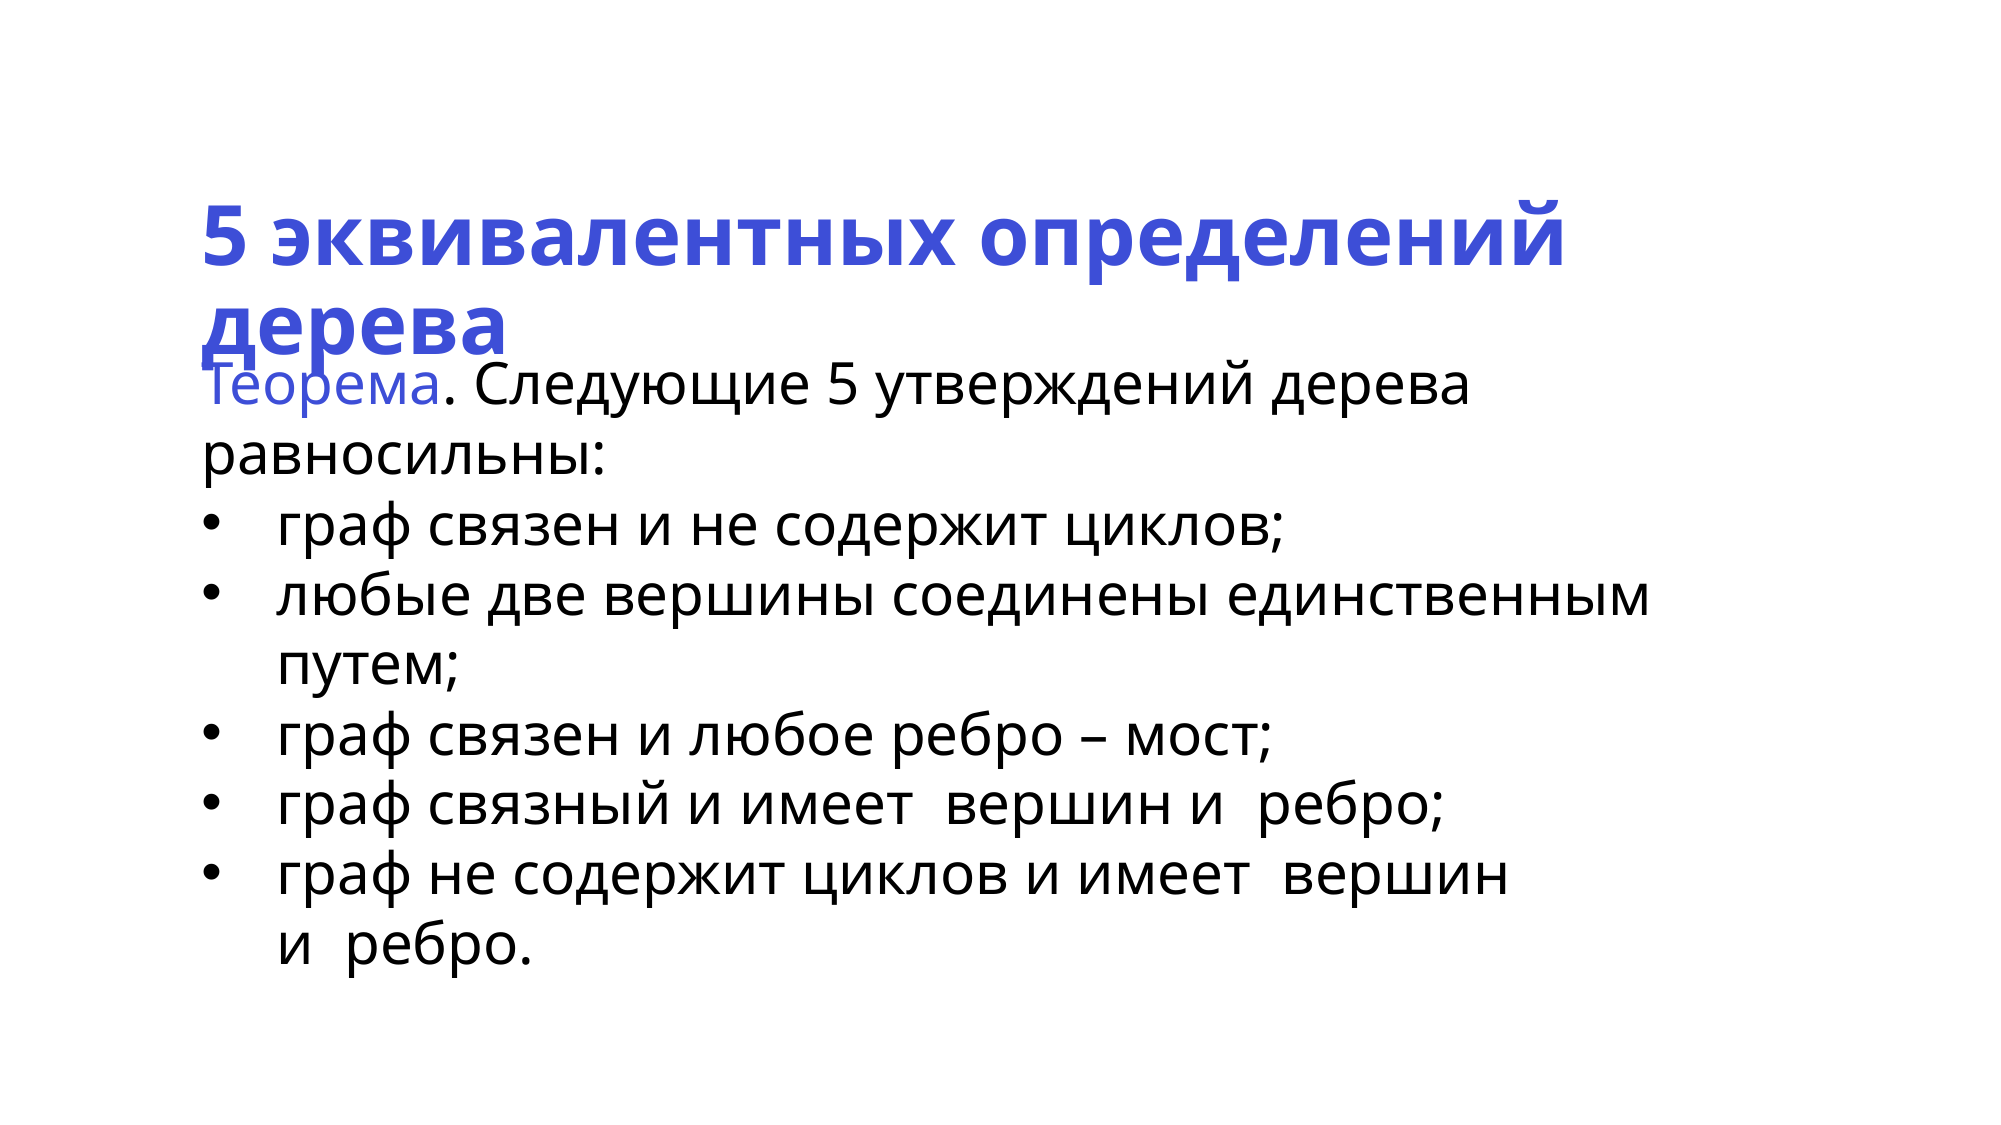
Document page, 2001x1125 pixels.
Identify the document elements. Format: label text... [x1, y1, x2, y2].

text_box 5 эквивалентных определений дерева [186, 185, 1814, 306]
